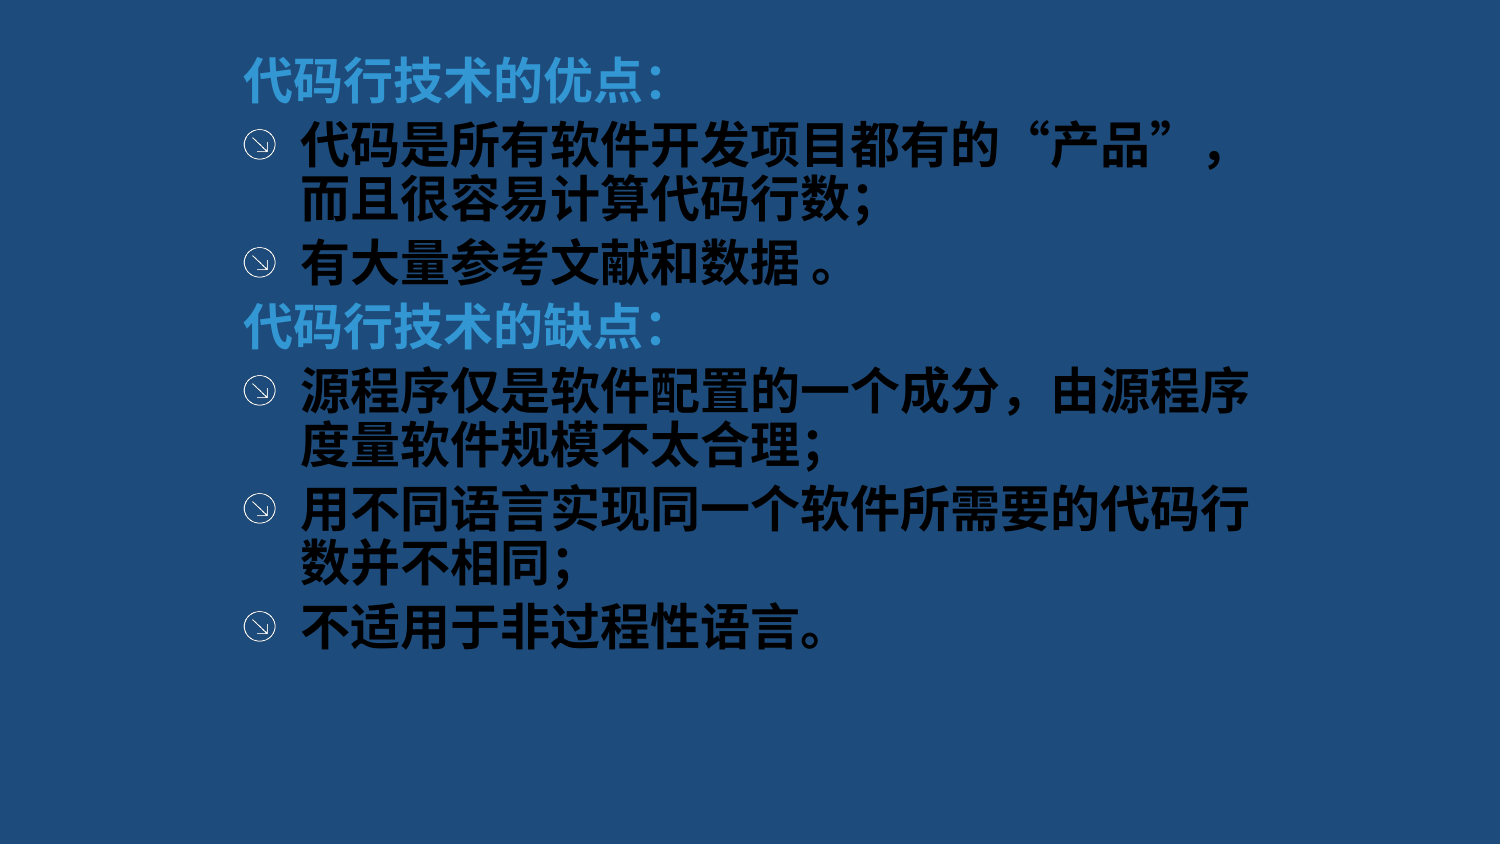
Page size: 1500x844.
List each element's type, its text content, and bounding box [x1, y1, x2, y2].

picture [243, 610, 276, 642]
list 代码行技术的优点： 代码是所有软件开发项目都有的“产品”，而且很容易计算代码行数； 有大量参考文献和数据 。 代码行技术的缺点： 源程序仅是软件配置的一个成分，由源程序度量软件规模不太合理； 用不同语言实现同一个软件所需要的代码行数并不相同； 不适用于非过程性语言。 [243, 56, 1257, 675]
picture [243, 374, 276, 406]
picture [243, 492, 276, 524]
picture [243, 128, 276, 160]
picture [243, 246, 276, 278]
